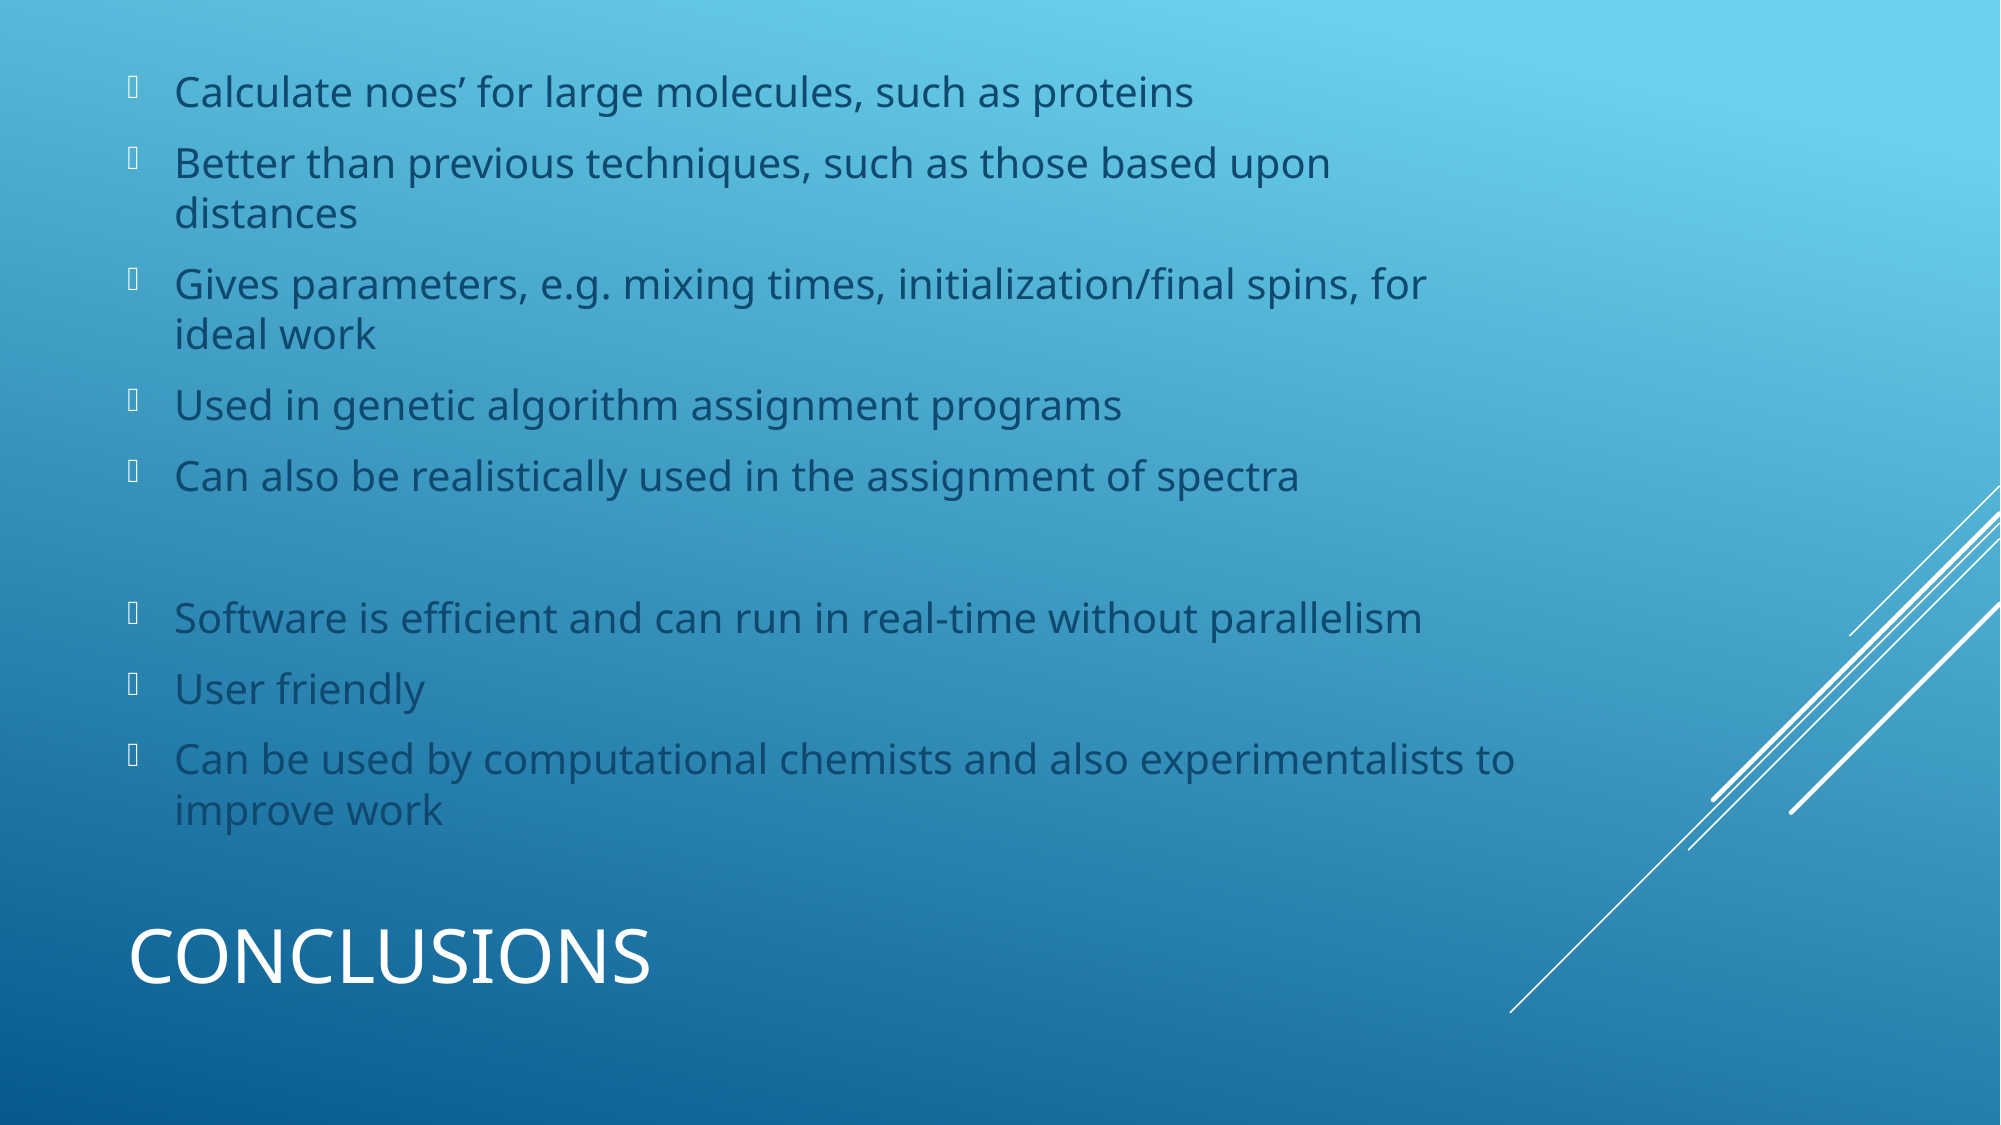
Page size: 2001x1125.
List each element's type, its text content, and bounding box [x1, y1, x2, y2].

list Calculate noes’ for large molecules, such as proteins Better than previous techniques, such as those based upon distances Gives parameters, e.g. mixing times, initialization/final spins, for ideal work Used in genetic algorithm assignment programs Can also be realistically used in the assignment of spectra Software is efficient and can run in real-time without parallelism User friendly Can be used by computational chemists and also experimentalists to improve work [112, 19, 1533, 881]
title conclusions [112, 881, 1513, 1077]
